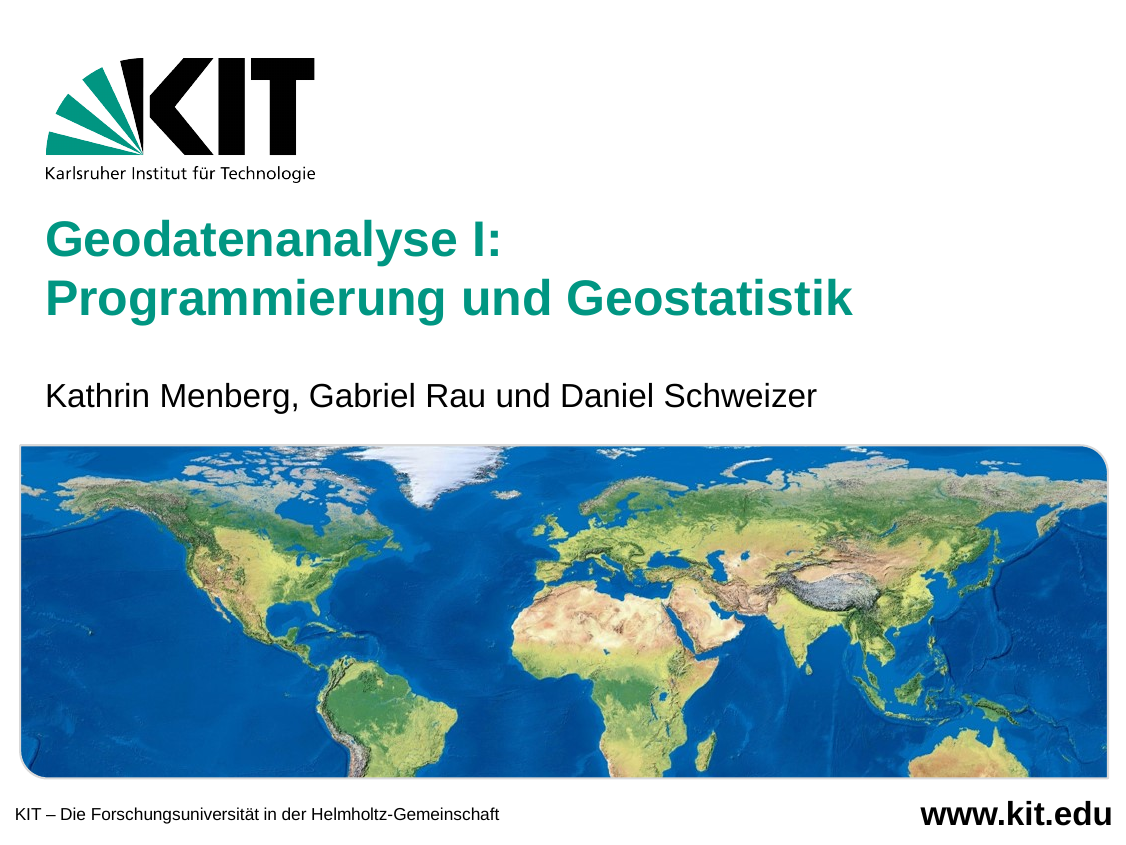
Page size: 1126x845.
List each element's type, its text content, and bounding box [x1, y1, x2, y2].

picture [20, 445, 1108, 779]
list Geodatenanalyse I: Programmierung und Geostatistik [45, 212, 1094, 345]
picture [46, 58, 315, 183]
list Kathrin Menberg, Gabriel Rau und Daniel Schweizer [45, 333, 1093, 424]
